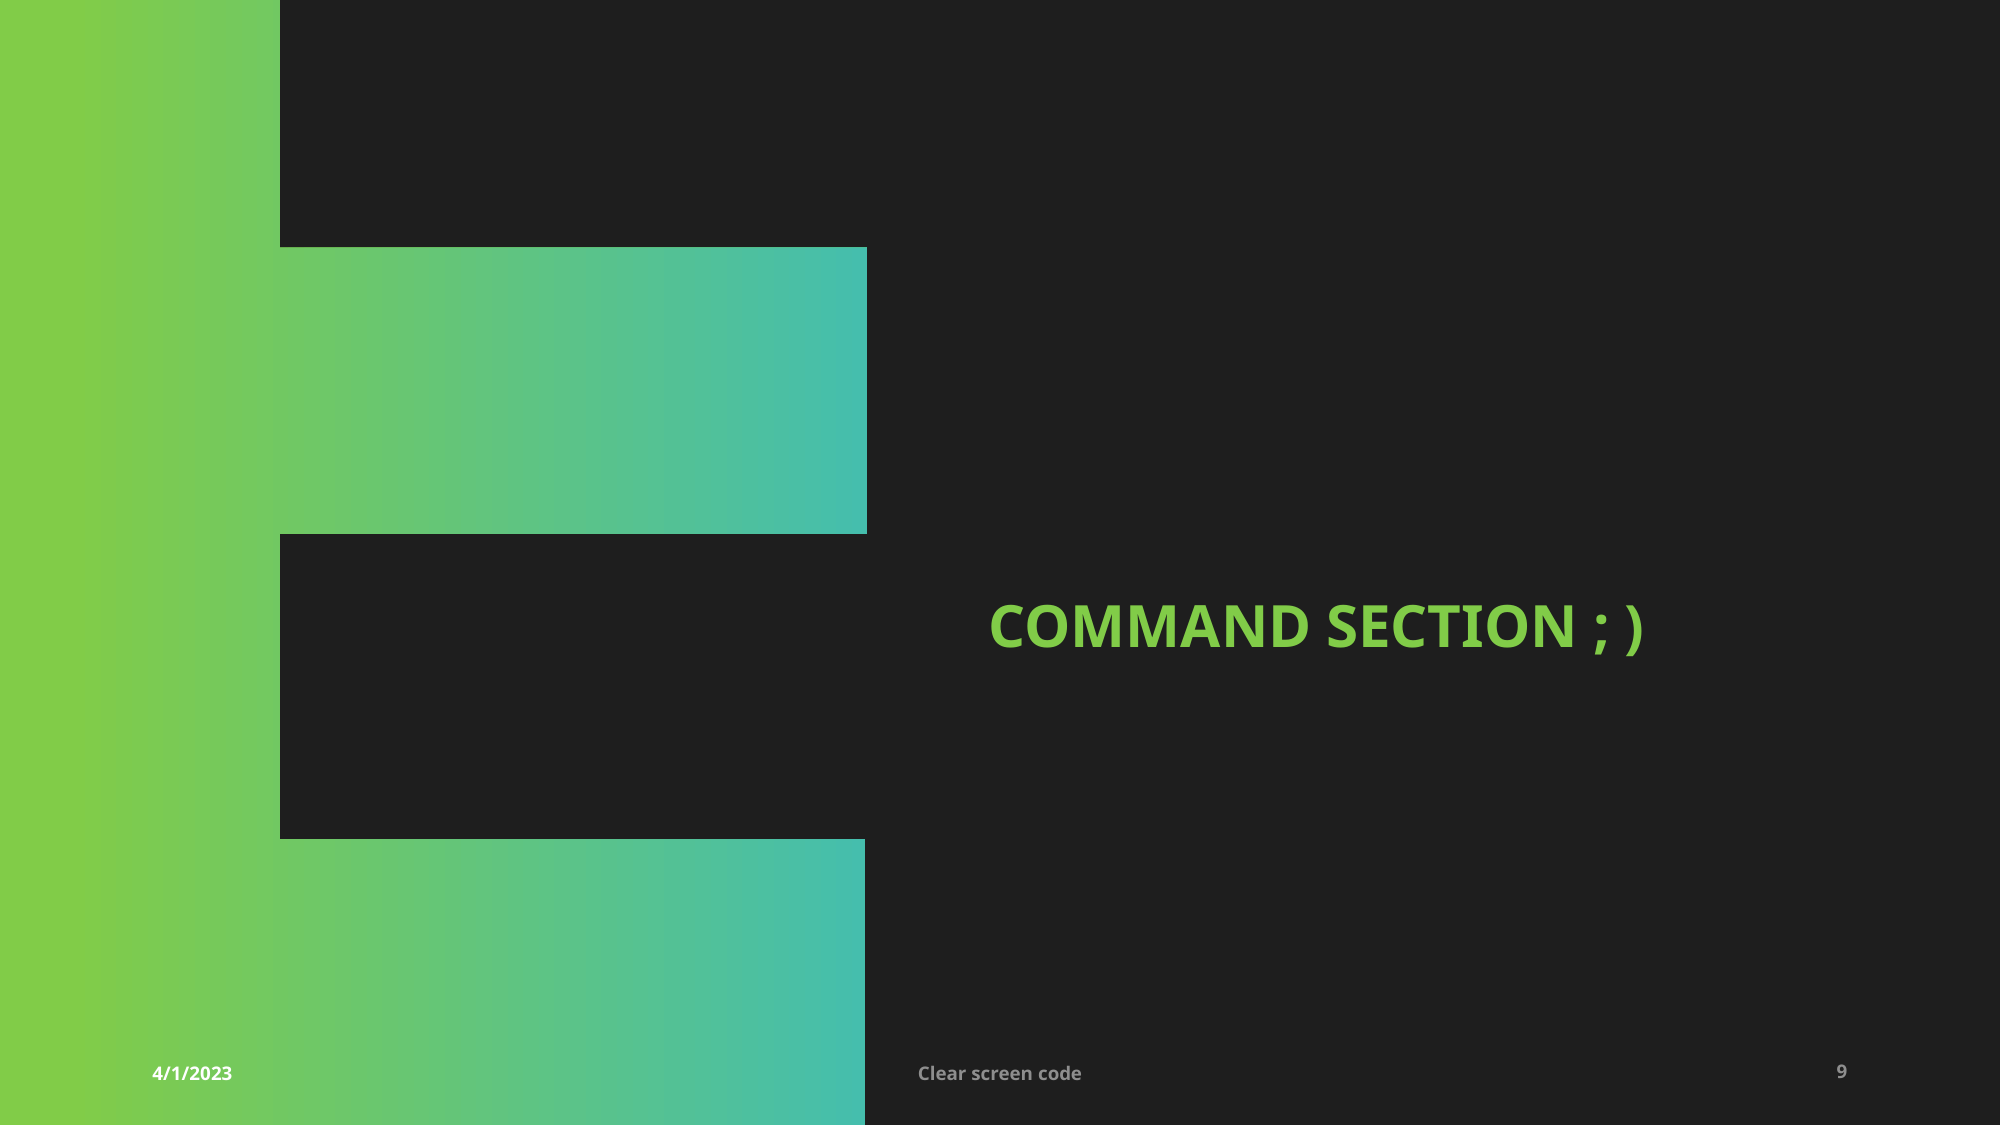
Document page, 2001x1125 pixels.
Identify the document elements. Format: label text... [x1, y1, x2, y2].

slide_number 9 [1412, 1042, 1863, 1103]
title Command Section ; ) [988, 589, 1837, 806]
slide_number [137, 1042, 588, 1103]
footer Clear screen code [662, 1042, 1338, 1103]
